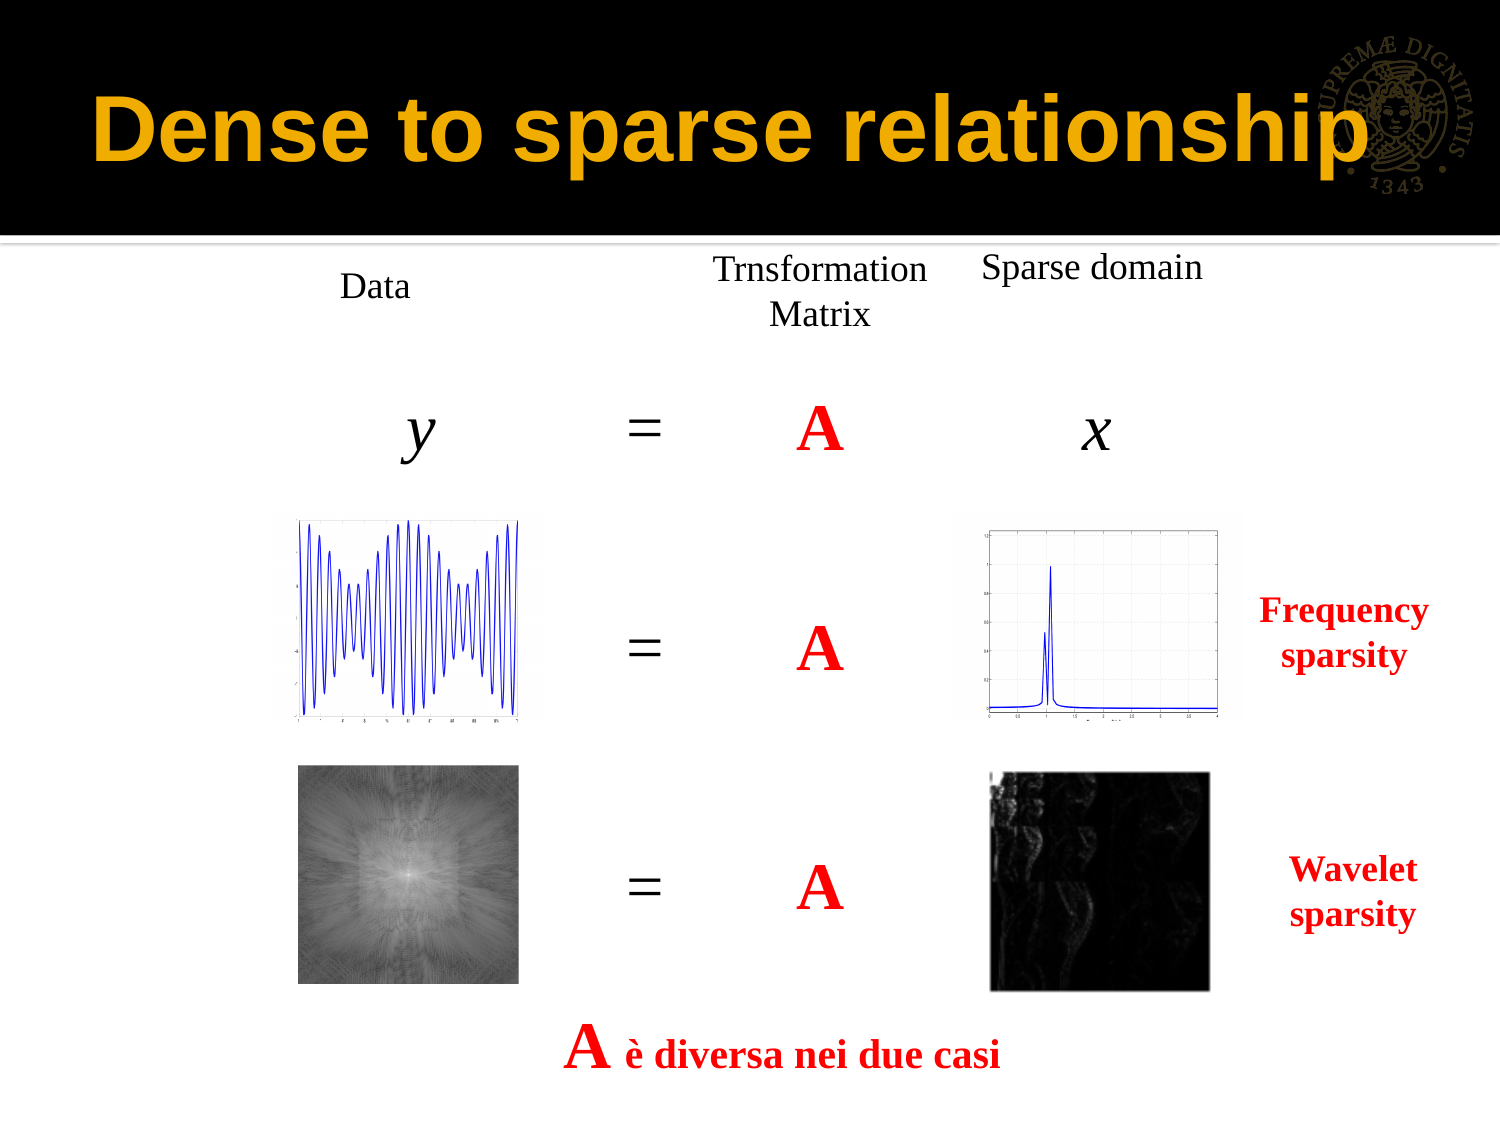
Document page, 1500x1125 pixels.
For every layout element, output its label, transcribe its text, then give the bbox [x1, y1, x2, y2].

text_box = [611, 376, 679, 472]
title Dense to sparse relationship [75, 20, 1425, 227]
text_box x [1068, 376, 1128, 472]
text_box Sparse domain [966, 234, 1219, 295]
text_box = [611, 596, 679, 692]
text_box A [781, 376, 860, 472]
picture [261, 501, 545, 723]
text_box A è diversa nei due casi [549, 994, 1231, 1089]
text_box = [611, 835, 679, 931]
text_box Trnsformation Matrix [697, 236, 943, 342]
picture [261, 745, 544, 1012]
picture [951, 745, 1234, 1019]
text_box Wavelet sparsity [1244, 836, 1463, 942]
text_box Frequency sparsity [1248, 577, 1454, 683]
text_box Data [325, 253, 436, 314]
text_box A [781, 835, 860, 931]
text_box y [392, 376, 452, 472]
text_box A [781, 596, 860, 692]
picture [951, 514, 1244, 721]
